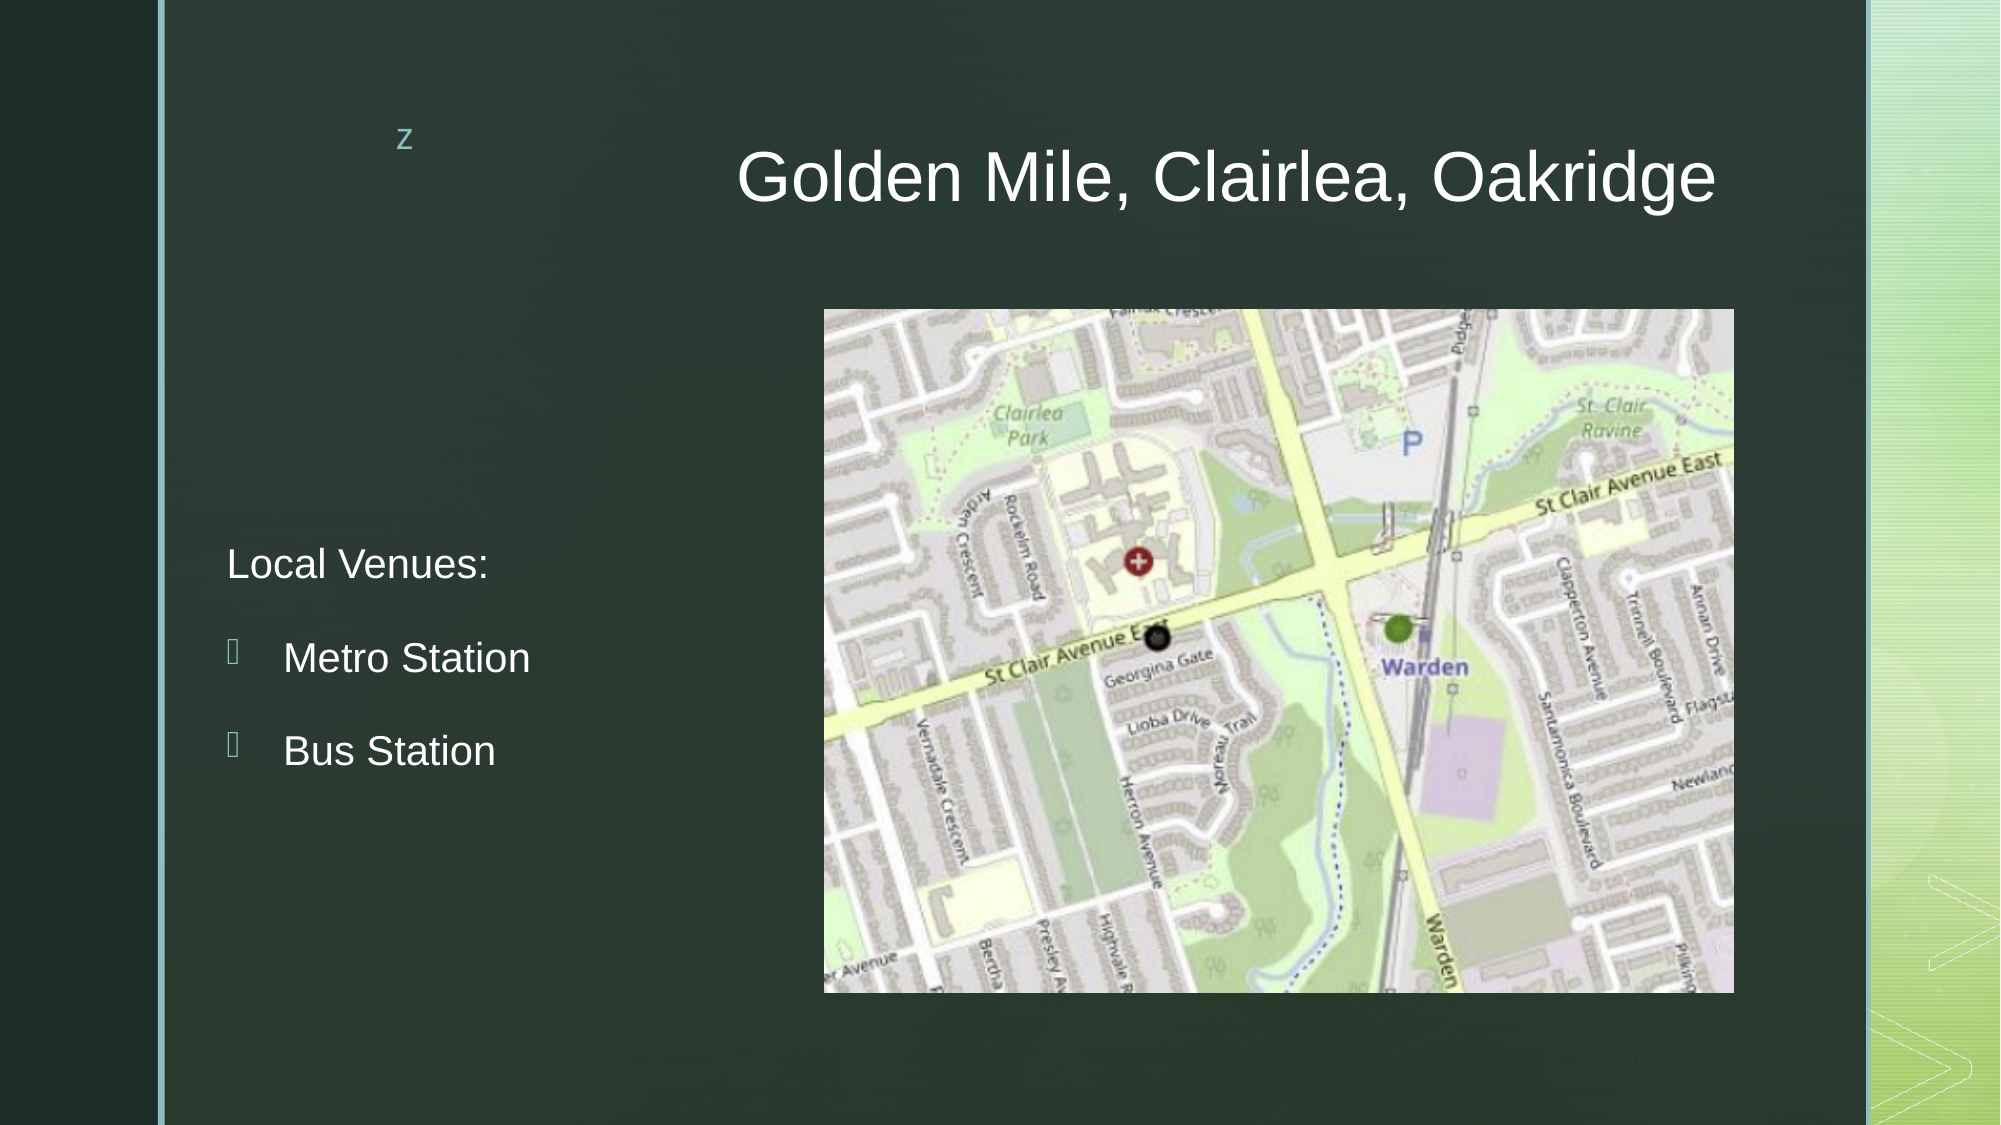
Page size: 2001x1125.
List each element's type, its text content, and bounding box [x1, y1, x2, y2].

picture [824, 308, 1735, 993]
list Local Venues: Metro Station Bus Station [211, 308, 646, 993]
title Golden Mile, Clairlea, Oakridge [428, 132, 1734, 310]
picture [1871, 0, 2001, 1125]
